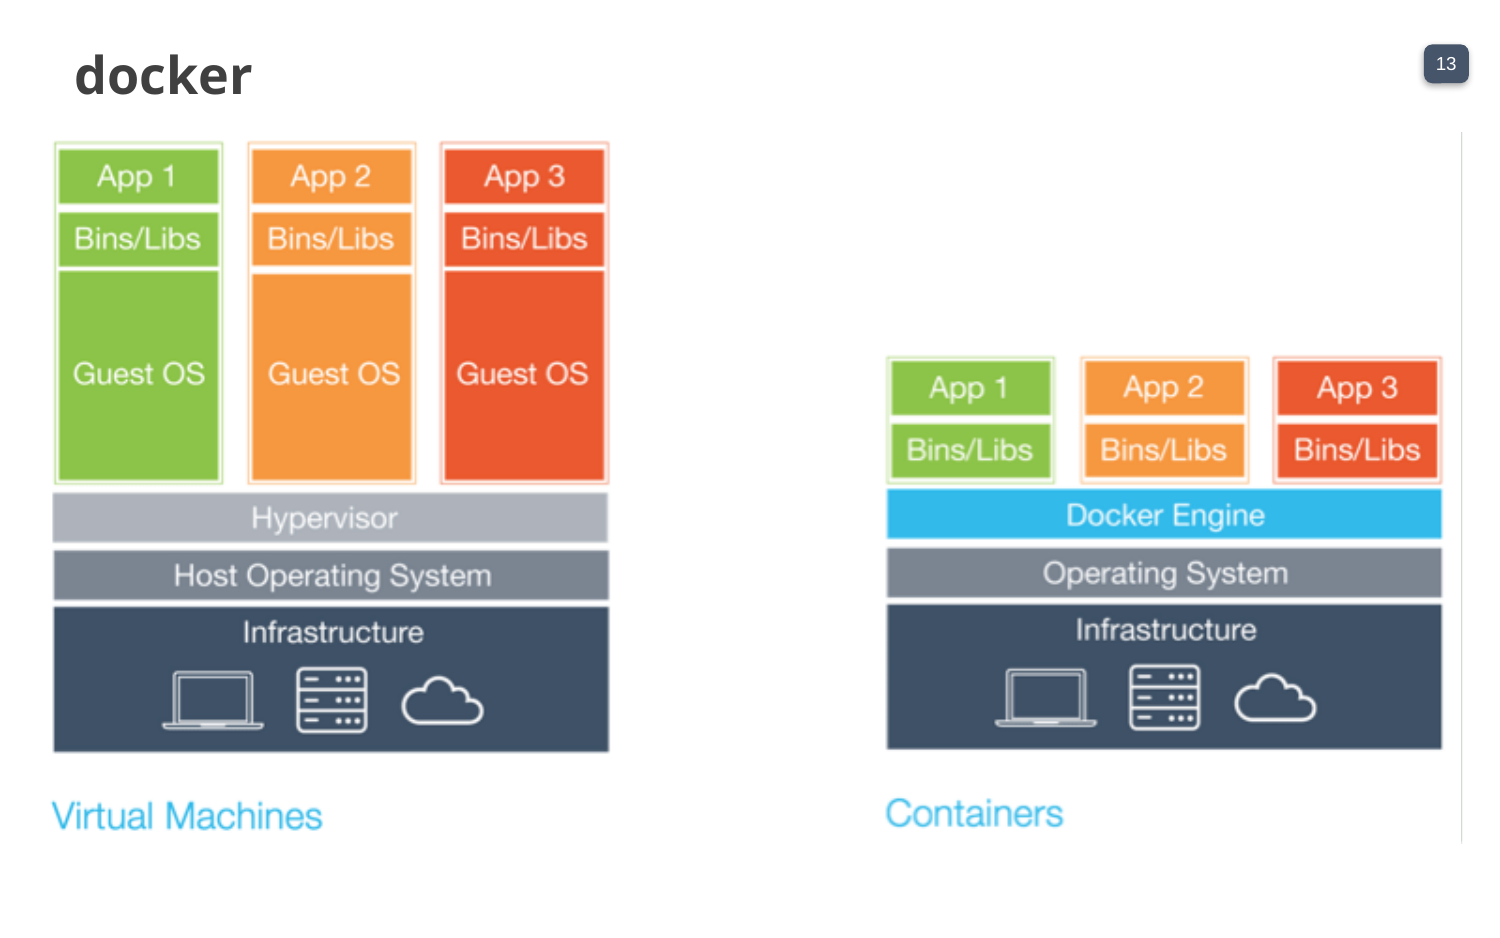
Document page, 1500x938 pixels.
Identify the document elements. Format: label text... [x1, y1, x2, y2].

picture [36, 132, 1464, 844]
list docker [74, 44, 1425, 104]
